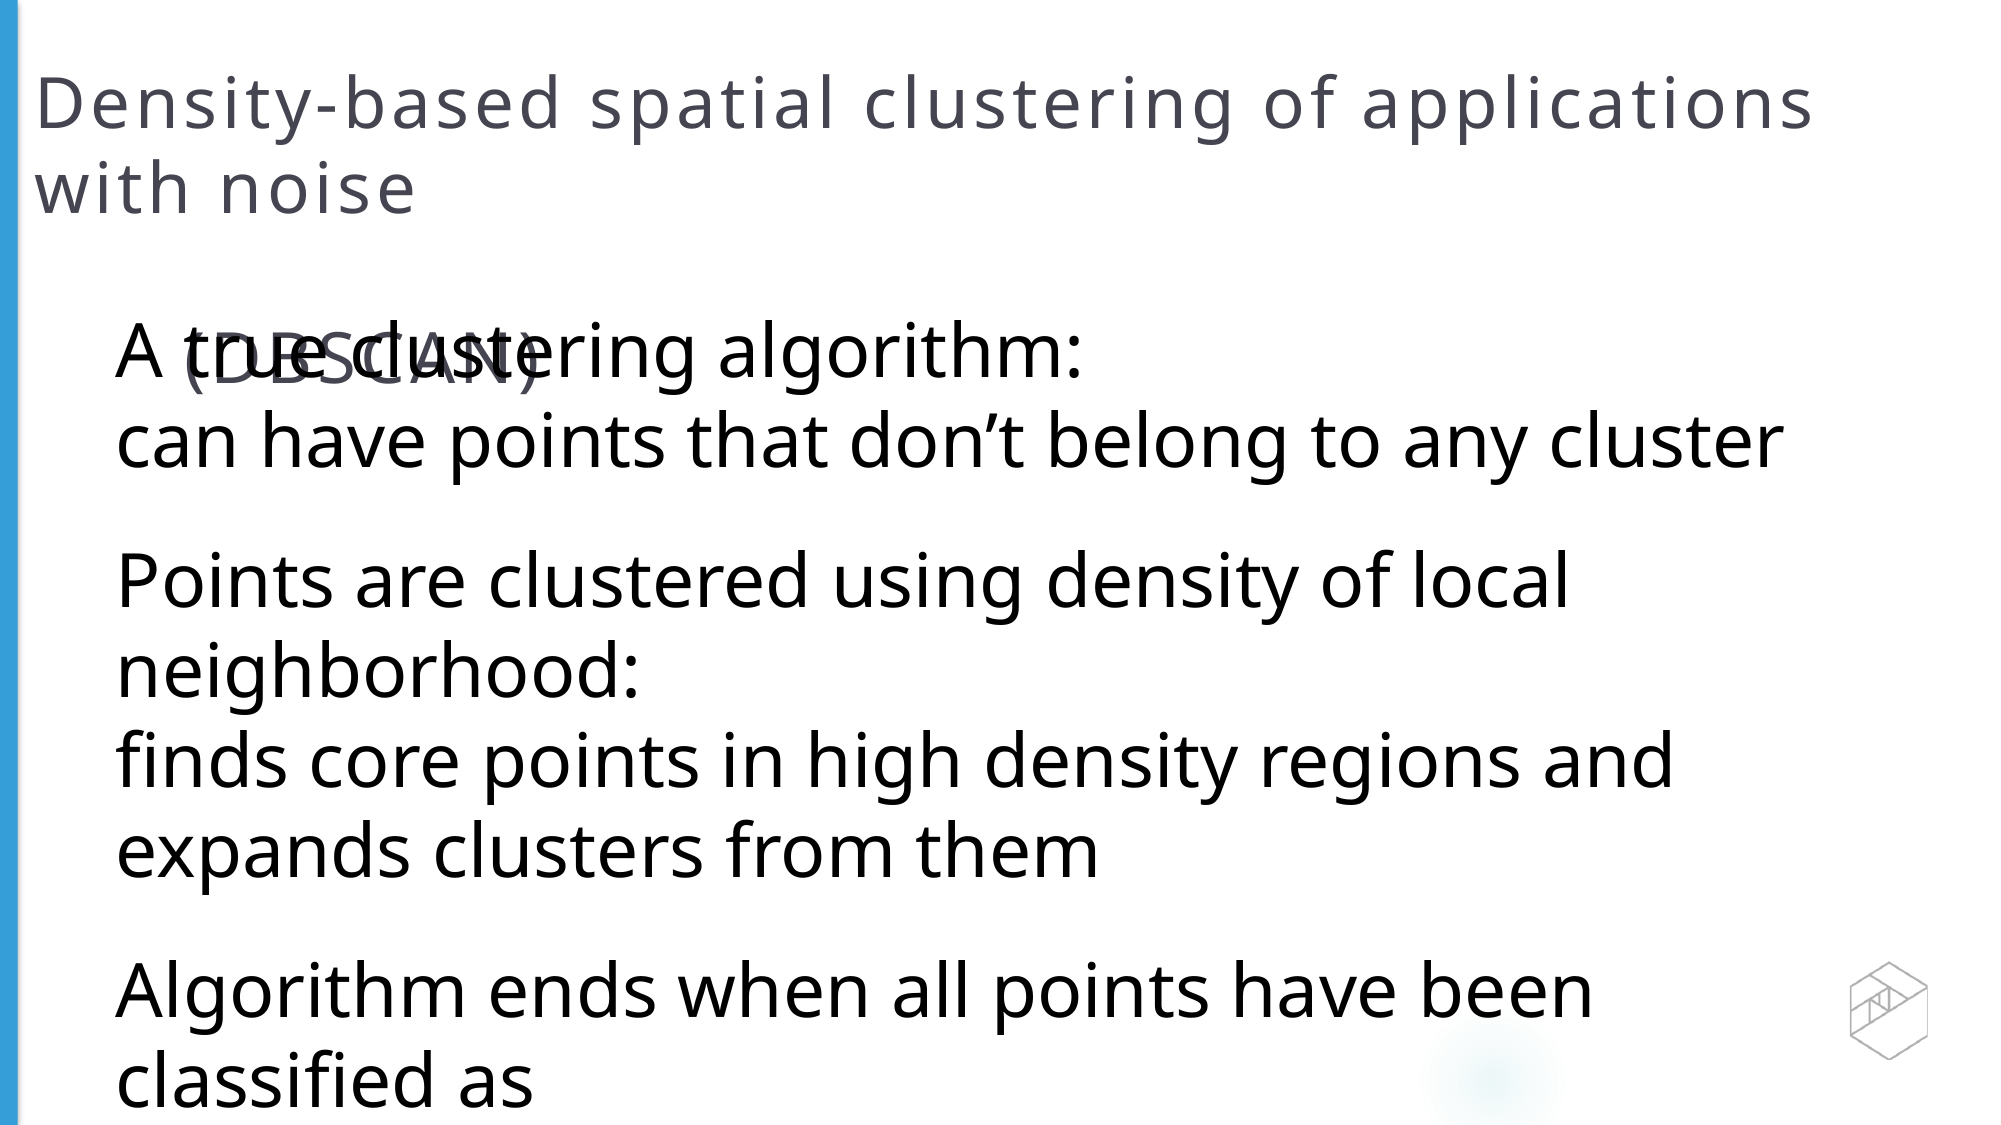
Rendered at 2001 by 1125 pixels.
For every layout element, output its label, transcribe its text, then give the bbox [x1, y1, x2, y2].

title Density-based spatial clustering of applications with noise (DBSCAN) [19, 50, 2000, 213]
text_box A true clustering algorithm: can have points that don’t belong to any cluster Points are clustered using density of local neighborhood: finds core points in high density regions and expands clusters from them Algorithm ends when all points have been classified as either belonging to a cluster or noise [101, 295, 1937, 1125]
